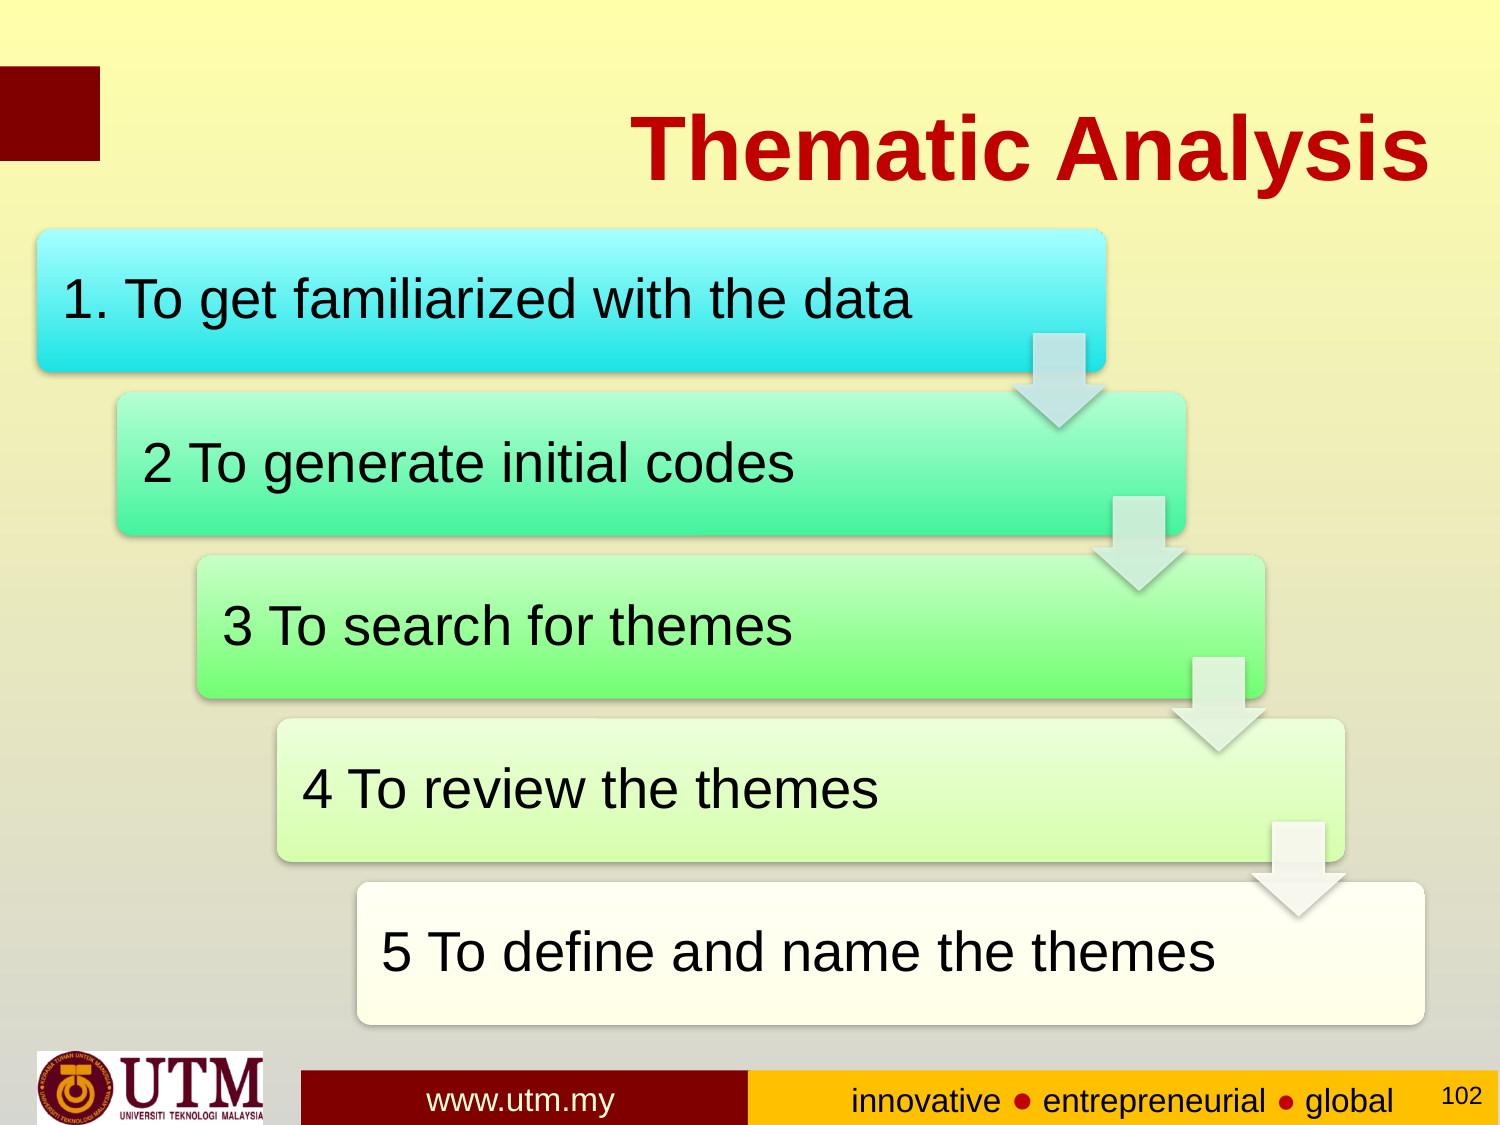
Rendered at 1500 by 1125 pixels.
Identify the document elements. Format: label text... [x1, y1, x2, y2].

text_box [37, 228, 1426, 1026]
title Thematic Analysis [562, 99, 1500, 188]
picture [37, 1051, 263, 1125]
